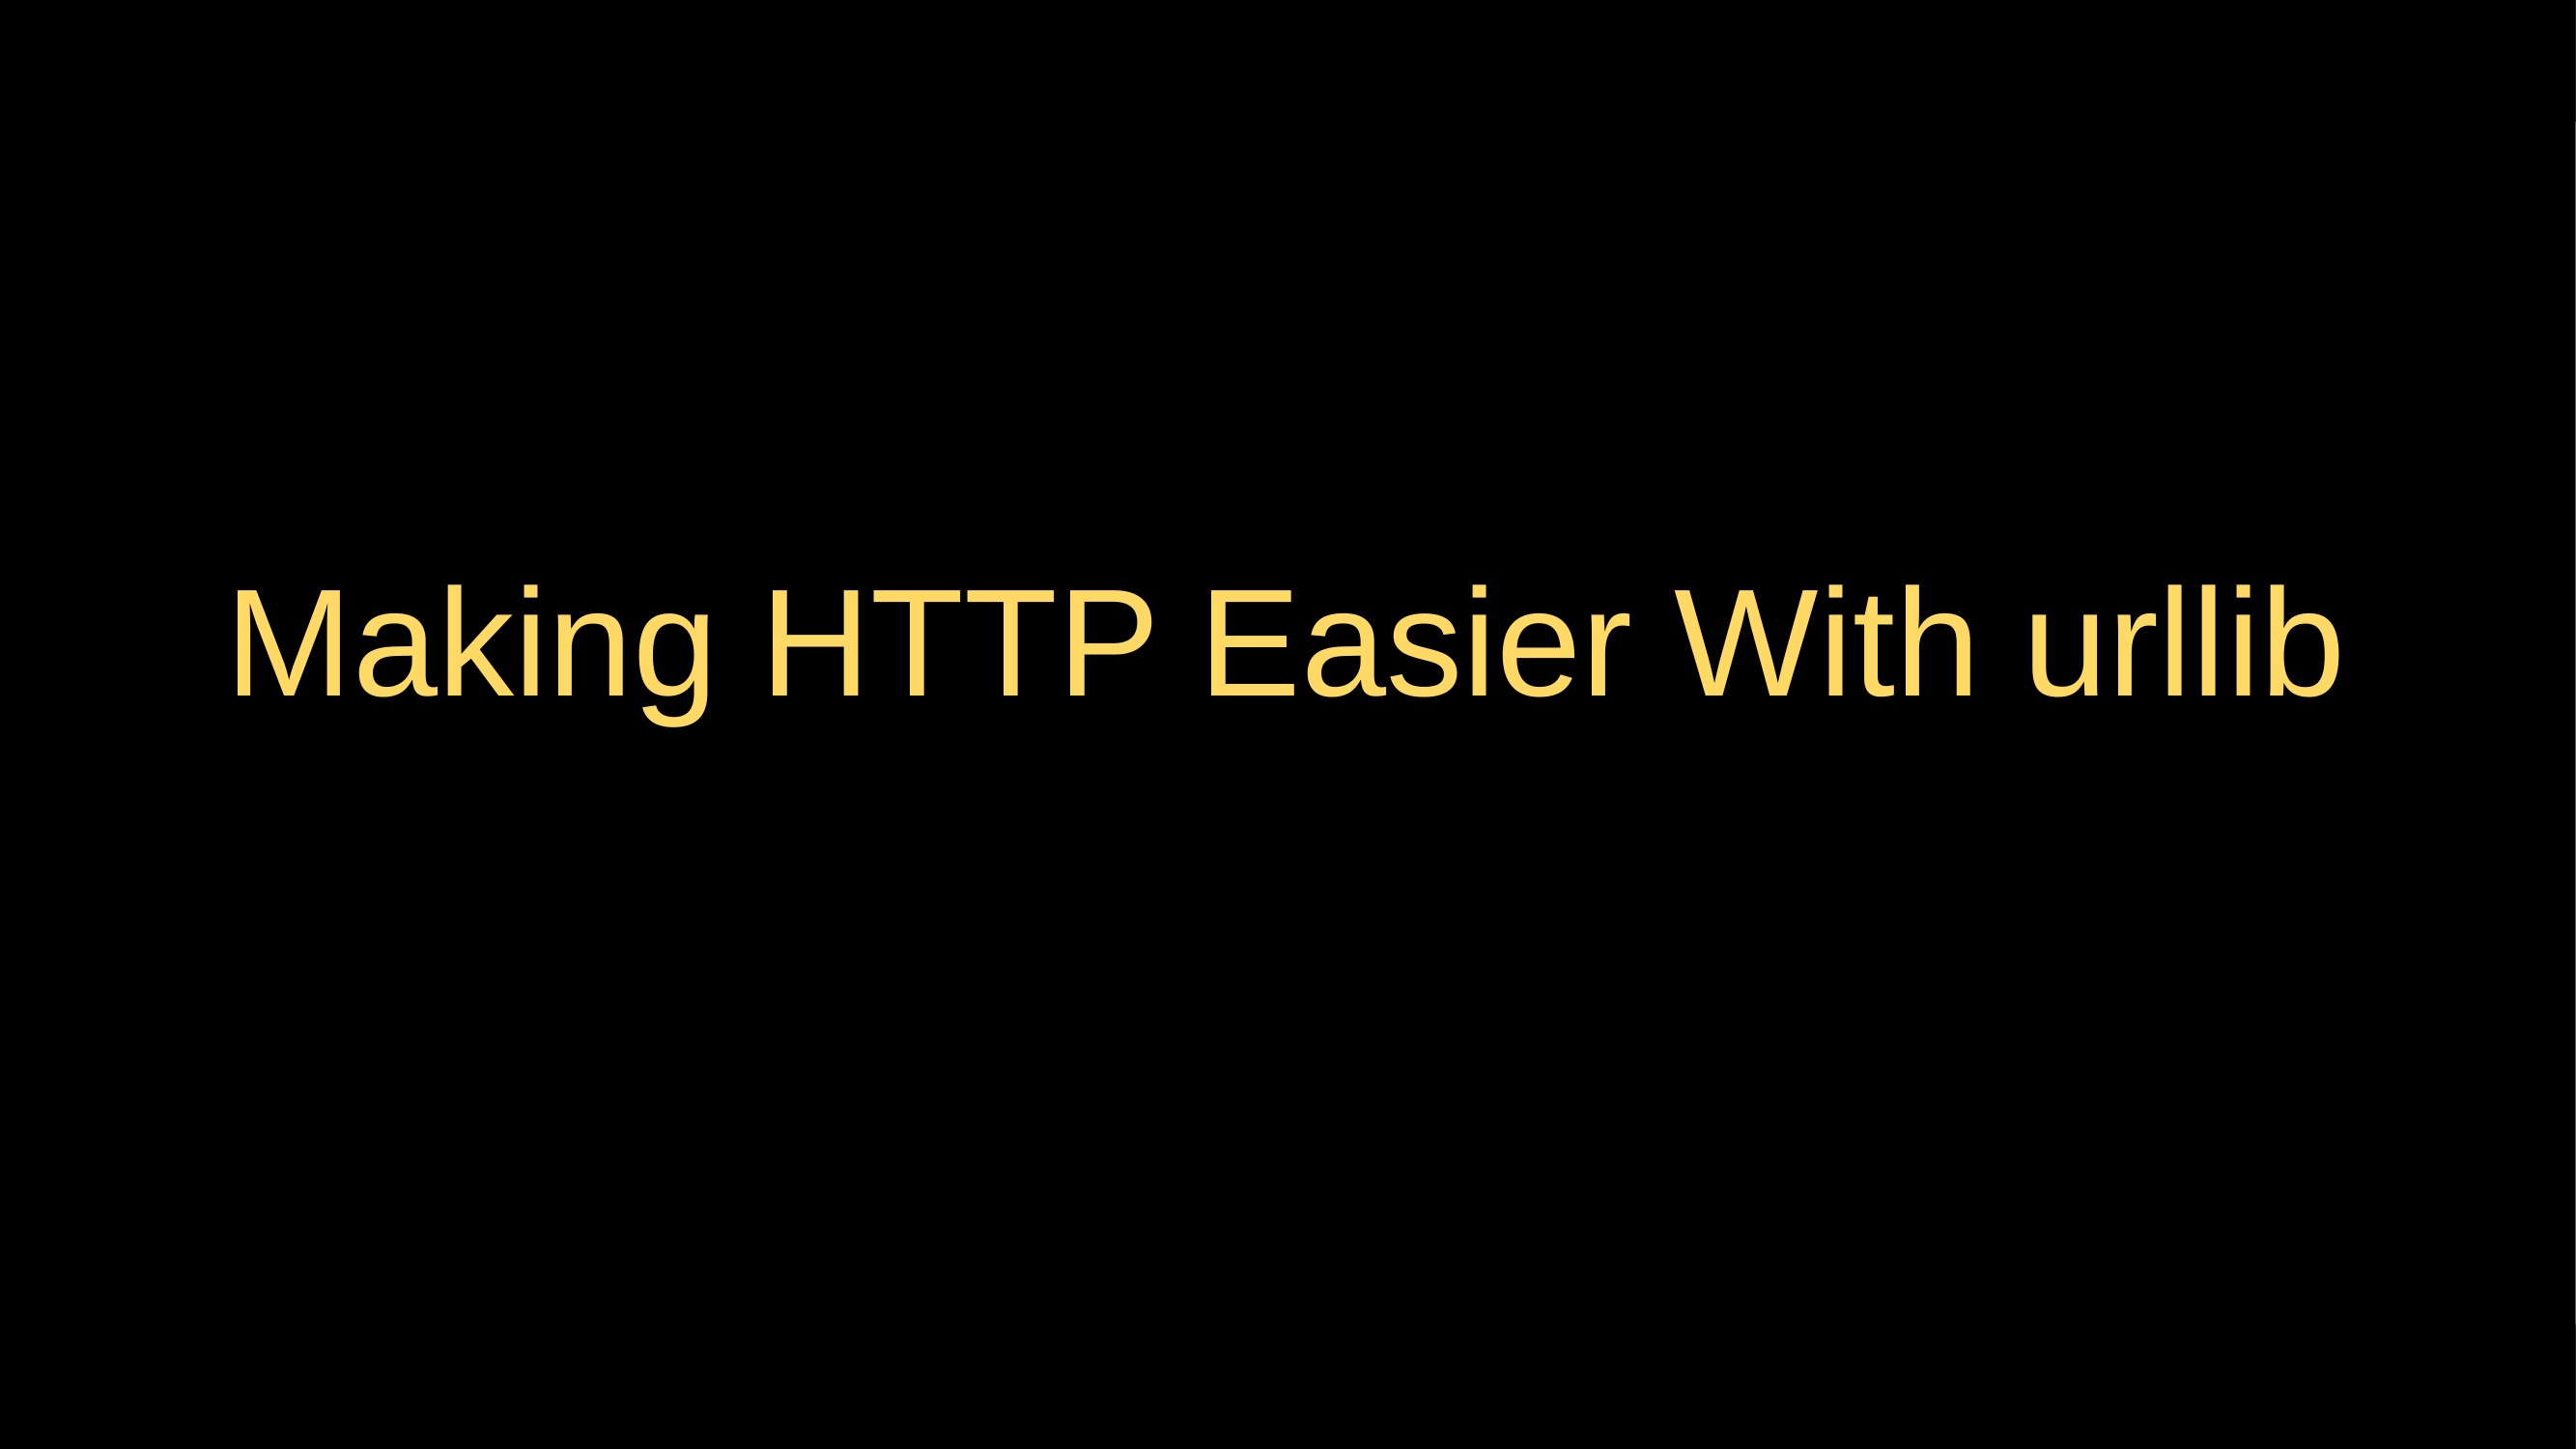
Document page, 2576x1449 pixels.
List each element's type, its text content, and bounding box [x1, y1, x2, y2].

title Making HTTP Easier With urllib [183, 243, 2391, 733]
